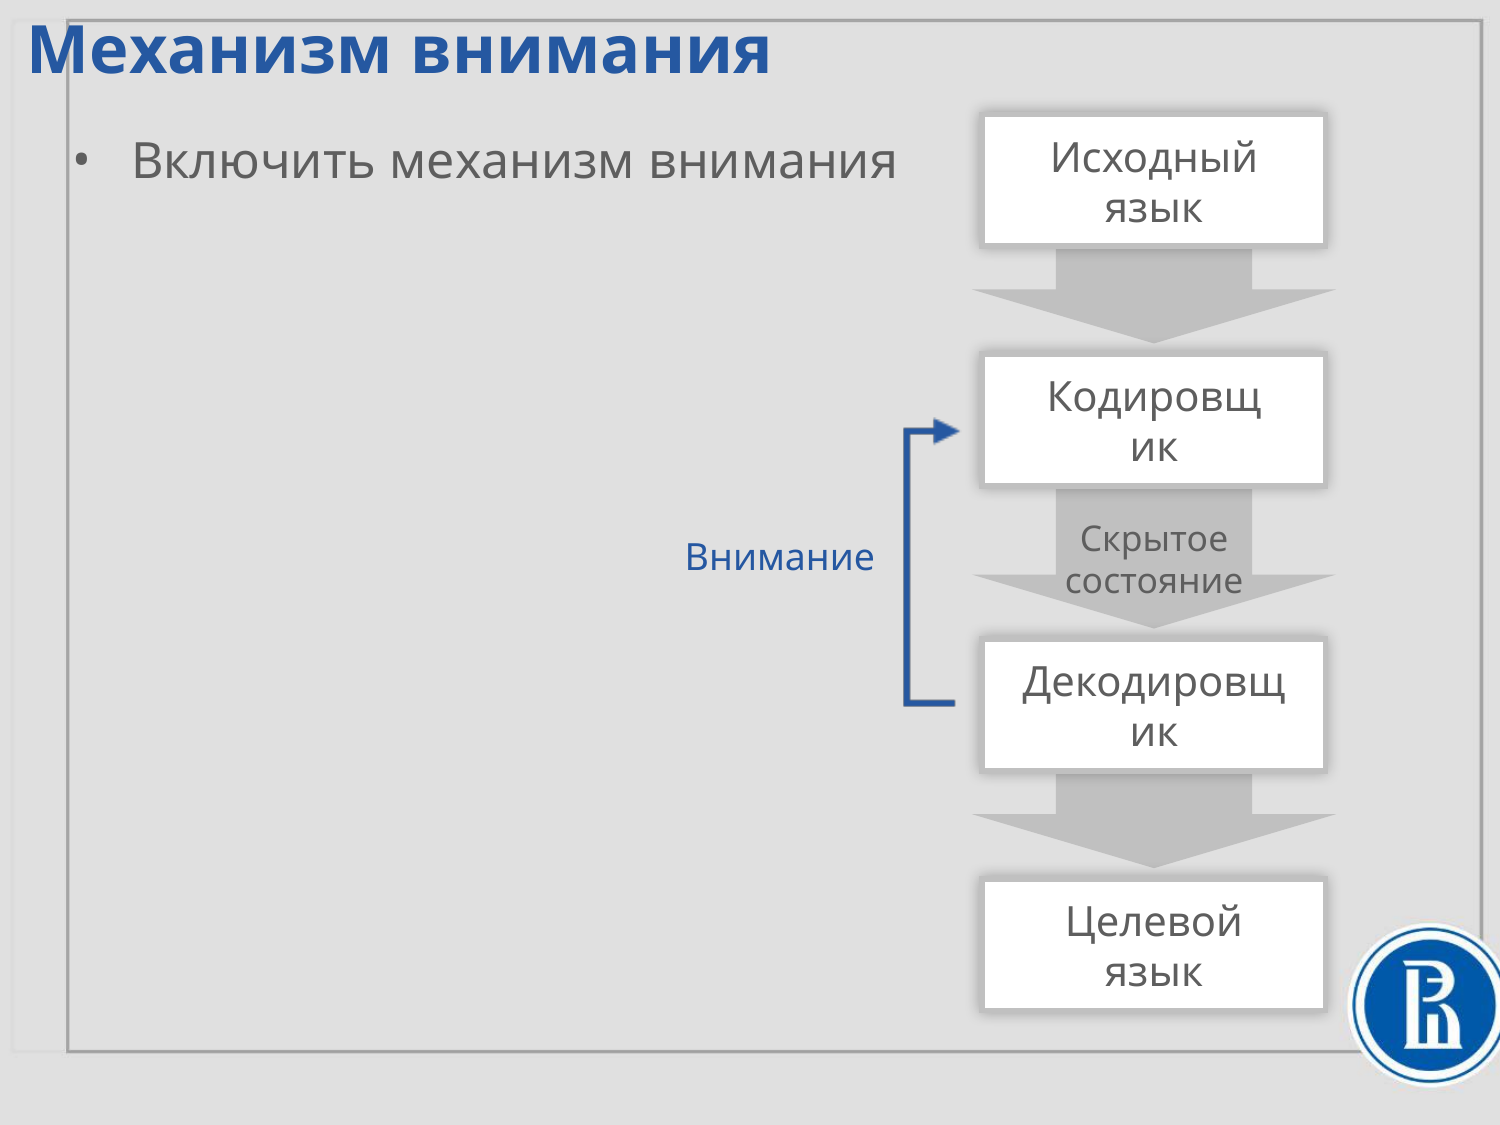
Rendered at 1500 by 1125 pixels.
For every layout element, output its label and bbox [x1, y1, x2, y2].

text_box [0, 0, 1500, 98]
text_box [68, 124, 908, 193]
text_box [981, 353, 1326, 487]
text_box [971, 249, 1337, 344]
text_box [680, 528, 895, 582]
text_box [981, 638, 1326, 772]
picture [0, 98, 1500, 1125]
text_box [981, 114, 1326, 247]
text_box [971, 774, 1337, 869]
text_box [981, 878, 1326, 1011]
text_box [971, 489, 1337, 629]
